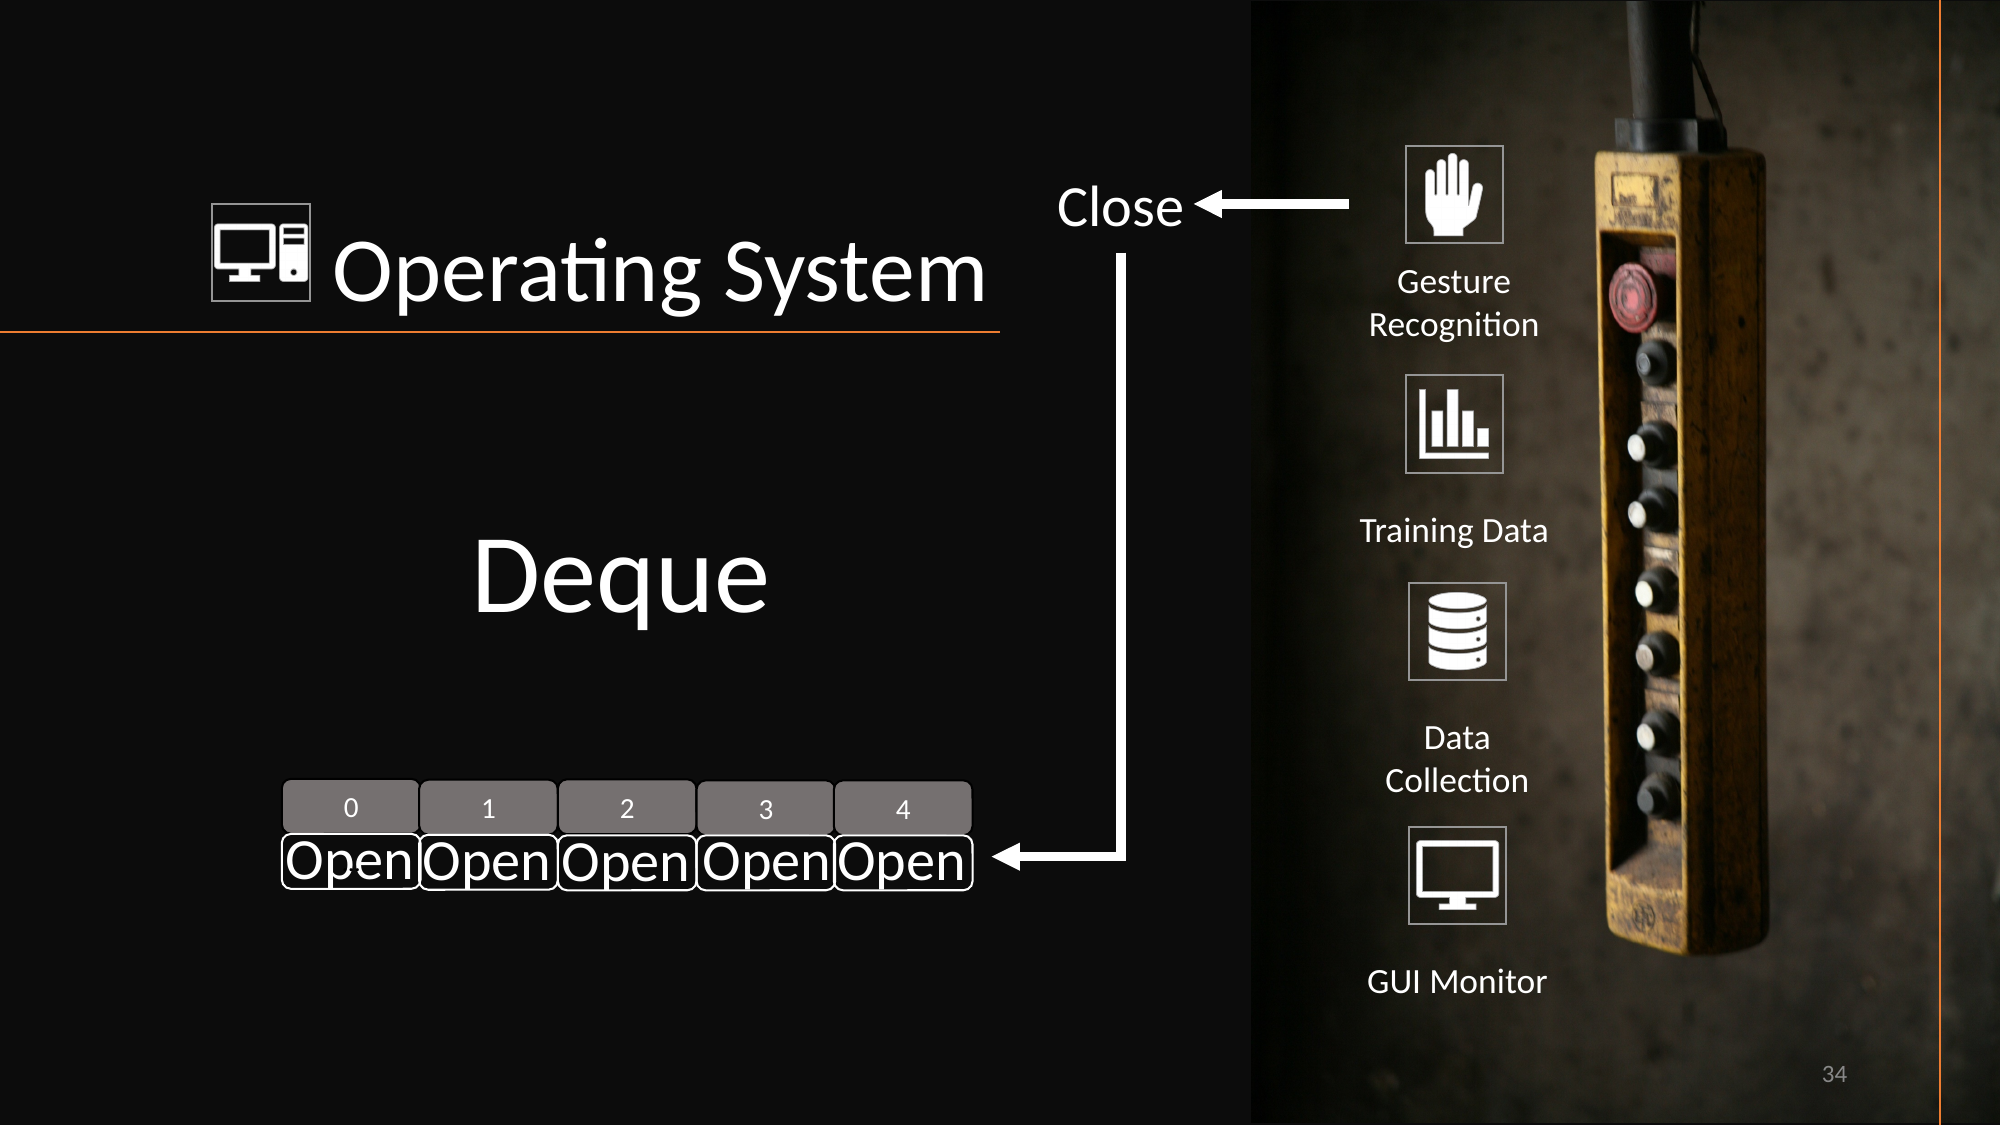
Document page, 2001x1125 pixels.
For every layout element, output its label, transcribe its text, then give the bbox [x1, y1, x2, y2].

picture [1251, 1, 1940, 1124]
text_box Open [255, 820, 392, 893]
text_box 1 [419, 779, 558, 822]
text_box Close [1043, 168, 1199, 240]
text_box Open [807, 822, 997, 894]
text_box [0, 0, 1252, 1125]
text_box [212, 203, 310, 302]
text_box 2 [557, 779, 697, 823]
text_box 4 [833, 780, 973, 822]
text_box Open [672, 822, 807, 894]
picture [1941, 1, 2000, 1124]
text_box 3 [696, 780, 834, 822]
text_box Open [531, 823, 721, 895]
text_box 0 [281, 778, 420, 834]
text_box Open [392, 822, 582, 894]
text_box Deque [432, 499, 809, 647]
text_box … [281, 833, 392, 889]
text_box Operating System [267, 209, 1055, 296]
